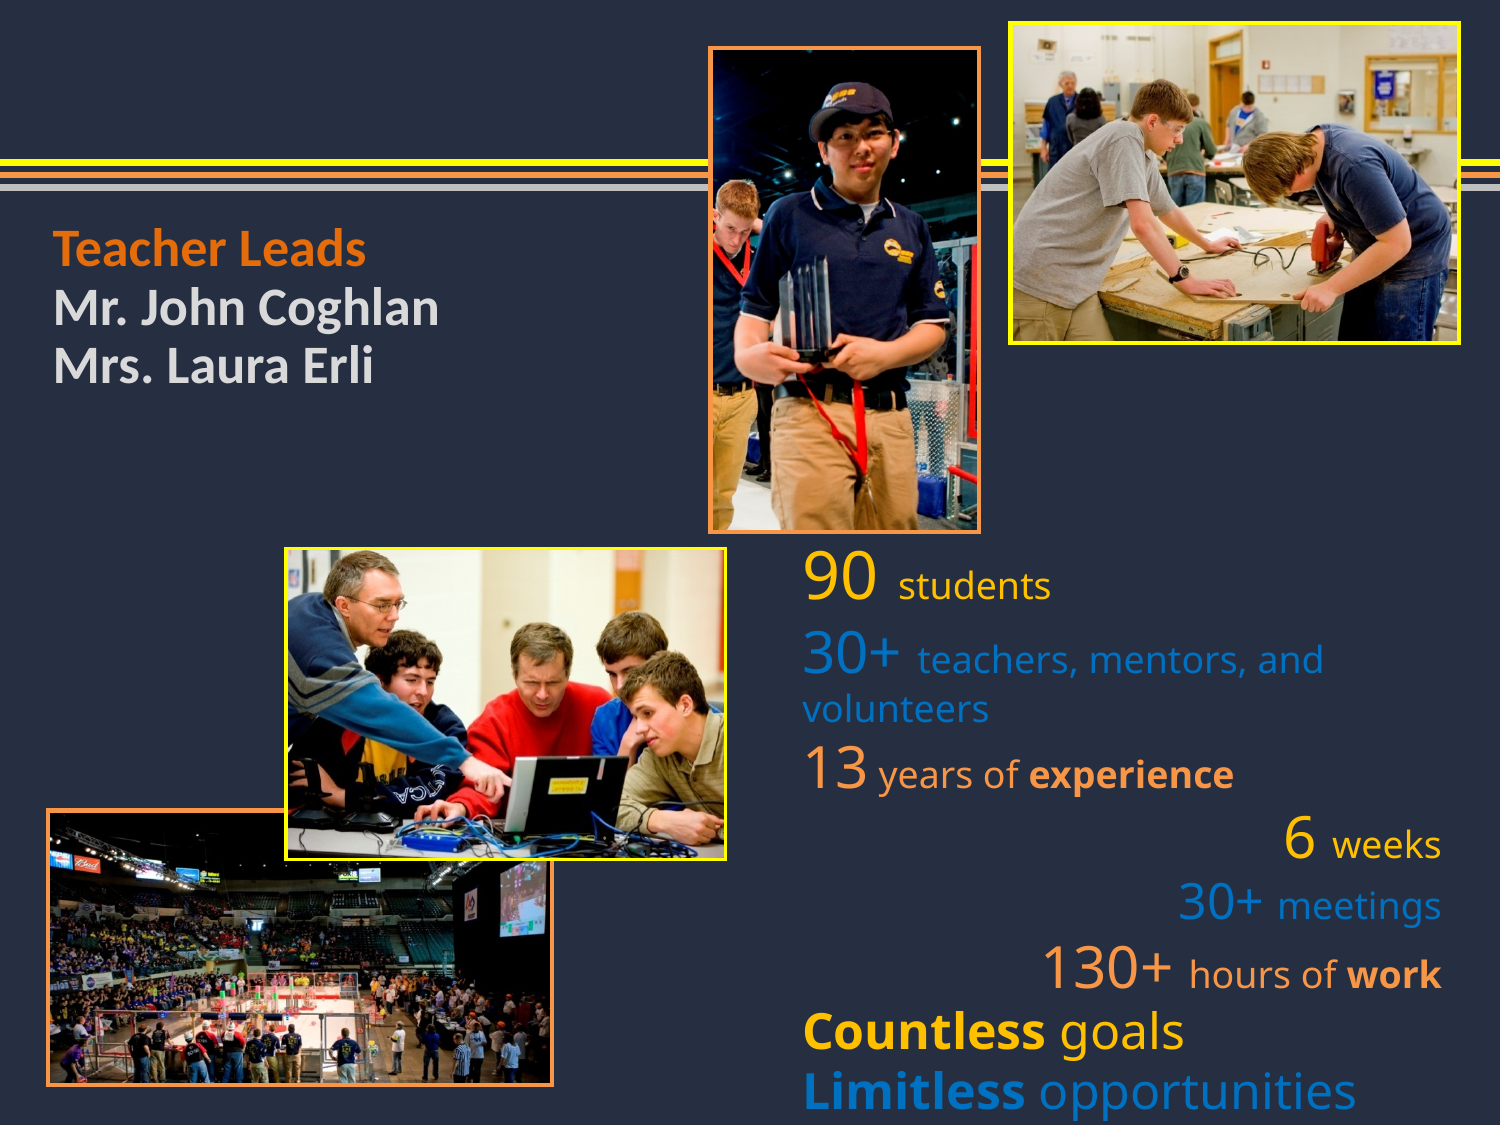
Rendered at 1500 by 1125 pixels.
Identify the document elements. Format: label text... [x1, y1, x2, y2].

picture [712, 49, 978, 531]
picture [1012, 24, 1457, 342]
subtitle Teacher Leads Mr. John Coghlan Mrs. Laura Erli [37, 212, 638, 526]
text_box 90 students 30+ teachers, mentors, and volunteers 13 years of experience 6 weeks 30+ meetings 130+ hours of work Countless goals Limitless opportunities [787, 517, 1457, 1125]
picture [49, 549, 724, 1084]
